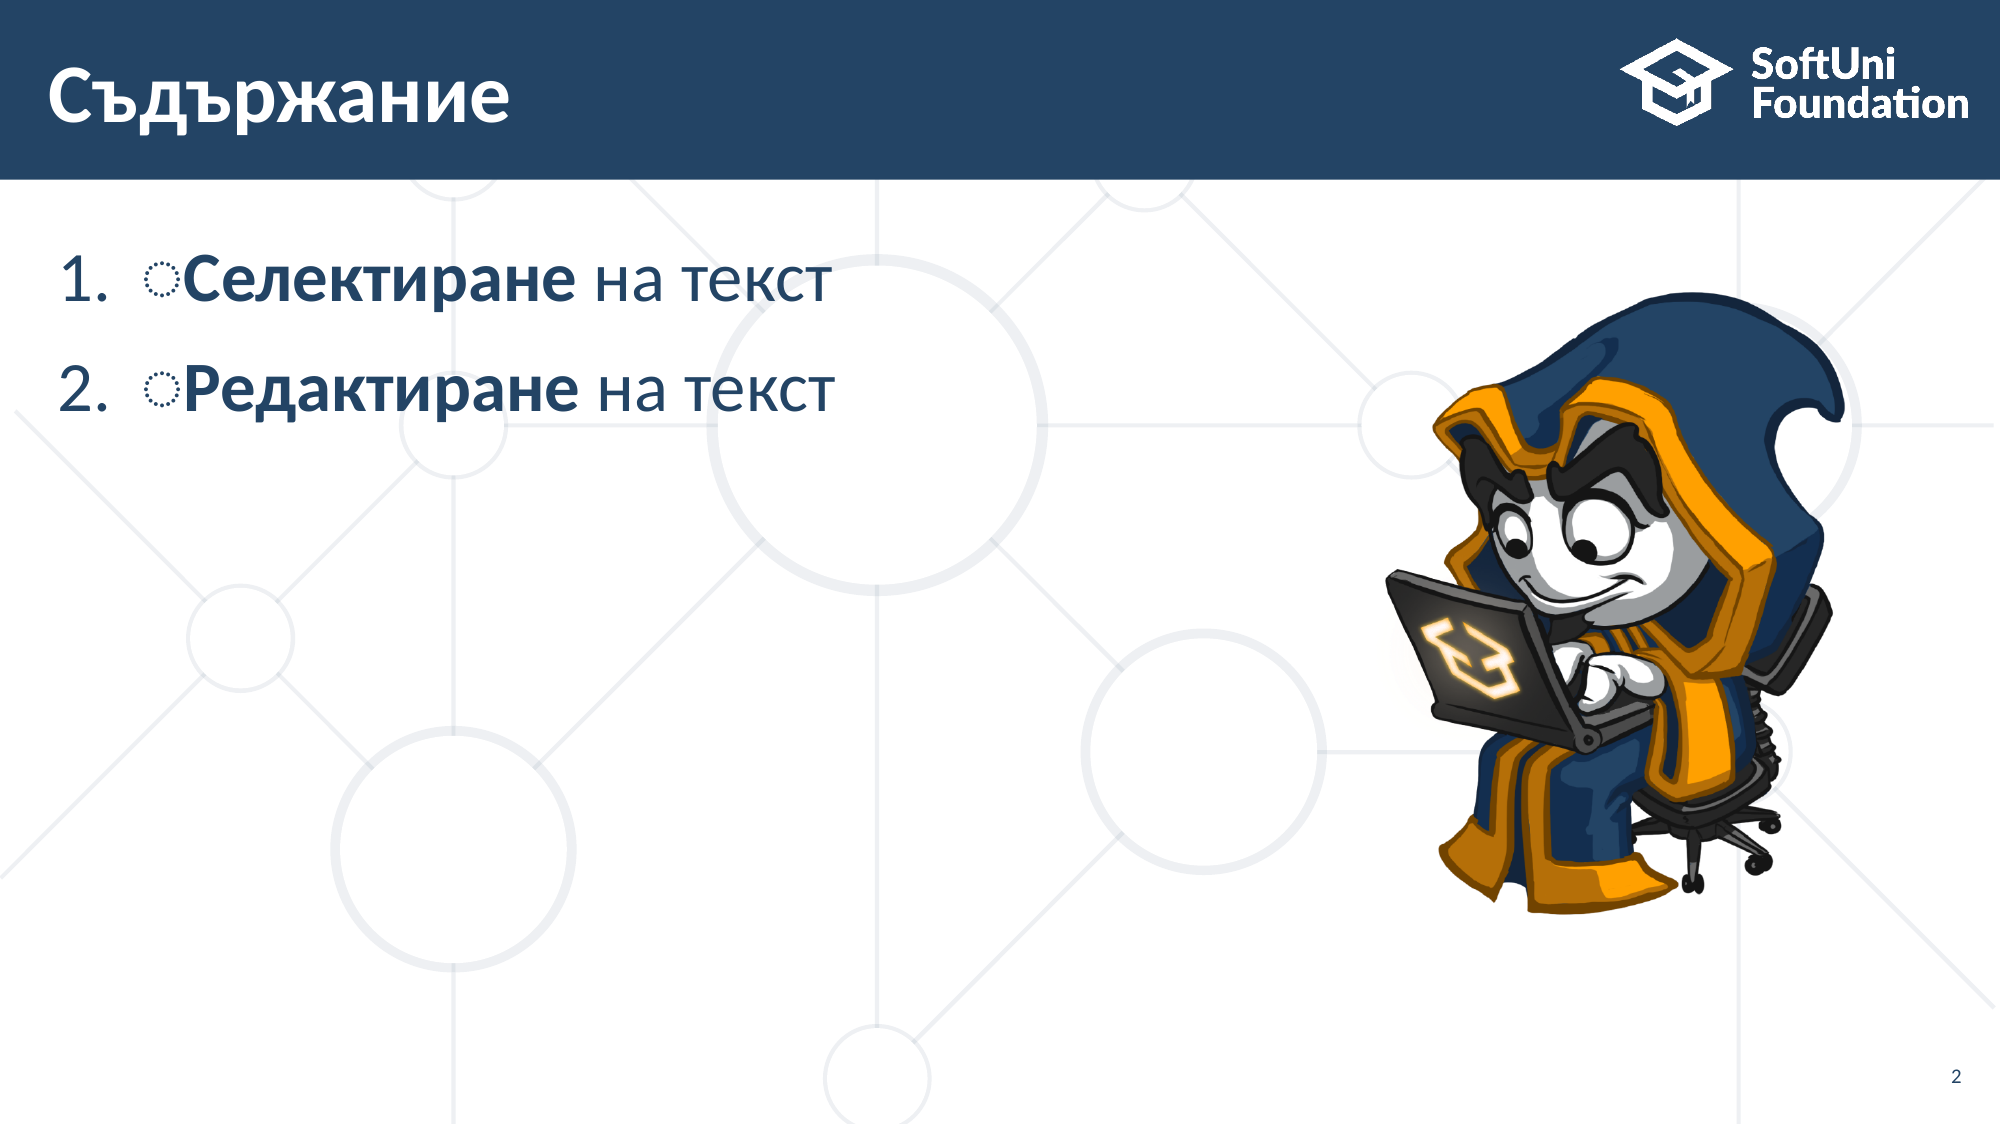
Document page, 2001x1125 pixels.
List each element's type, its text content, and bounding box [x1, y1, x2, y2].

title Съдържание [31, 16, 1591, 162]
slide_number 2 [1897, 1049, 1968, 1101]
list ͏Селектиране на текст ͏Редактиране на текст [39, 224, 1462, 1101]
picture [1619, 38, 1968, 126]
picture [1462, 231, 1884, 951]
